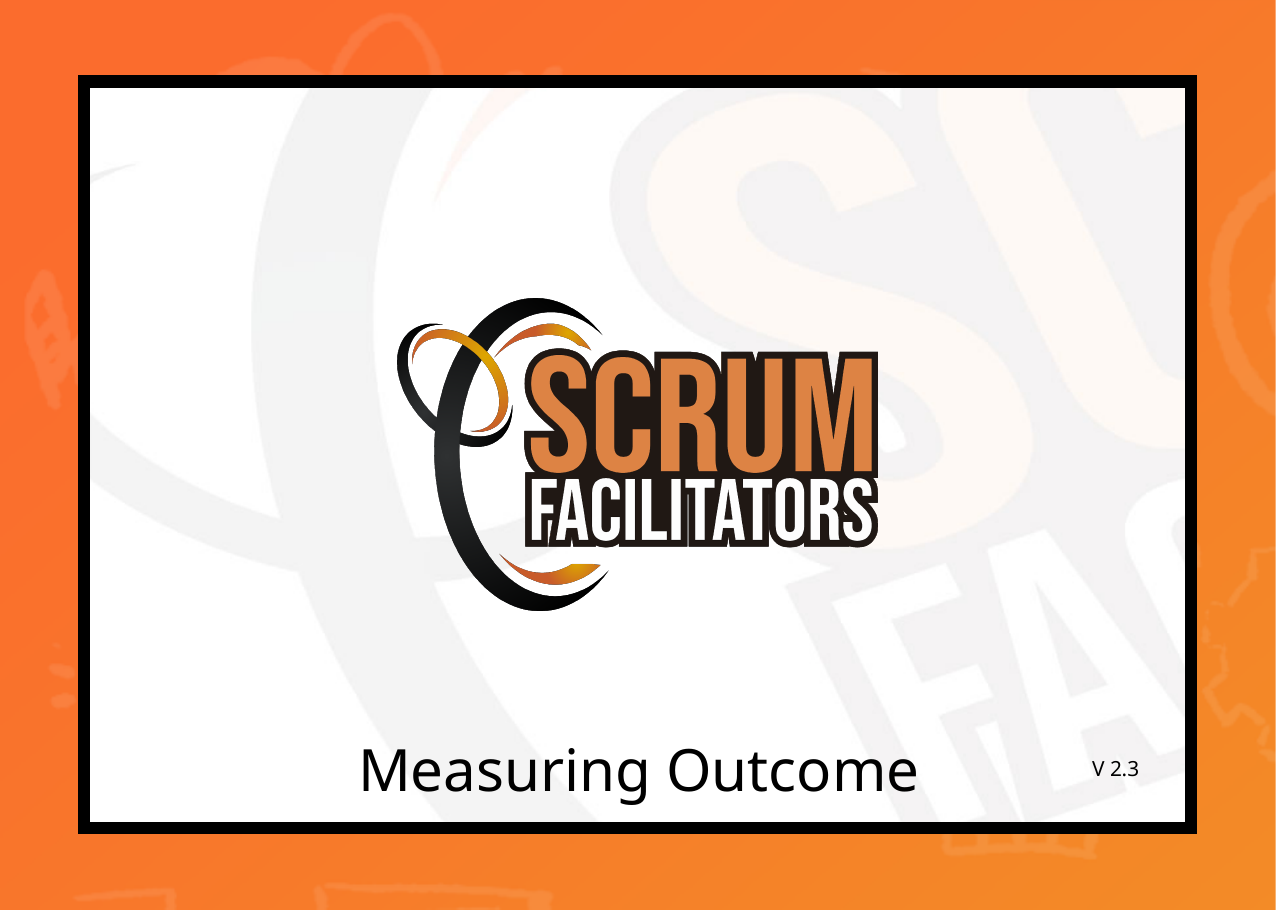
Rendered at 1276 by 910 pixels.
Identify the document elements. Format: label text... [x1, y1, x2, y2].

footer V 2.3 [875, 745, 1154, 794]
picture [0, 0, 1276, 910]
